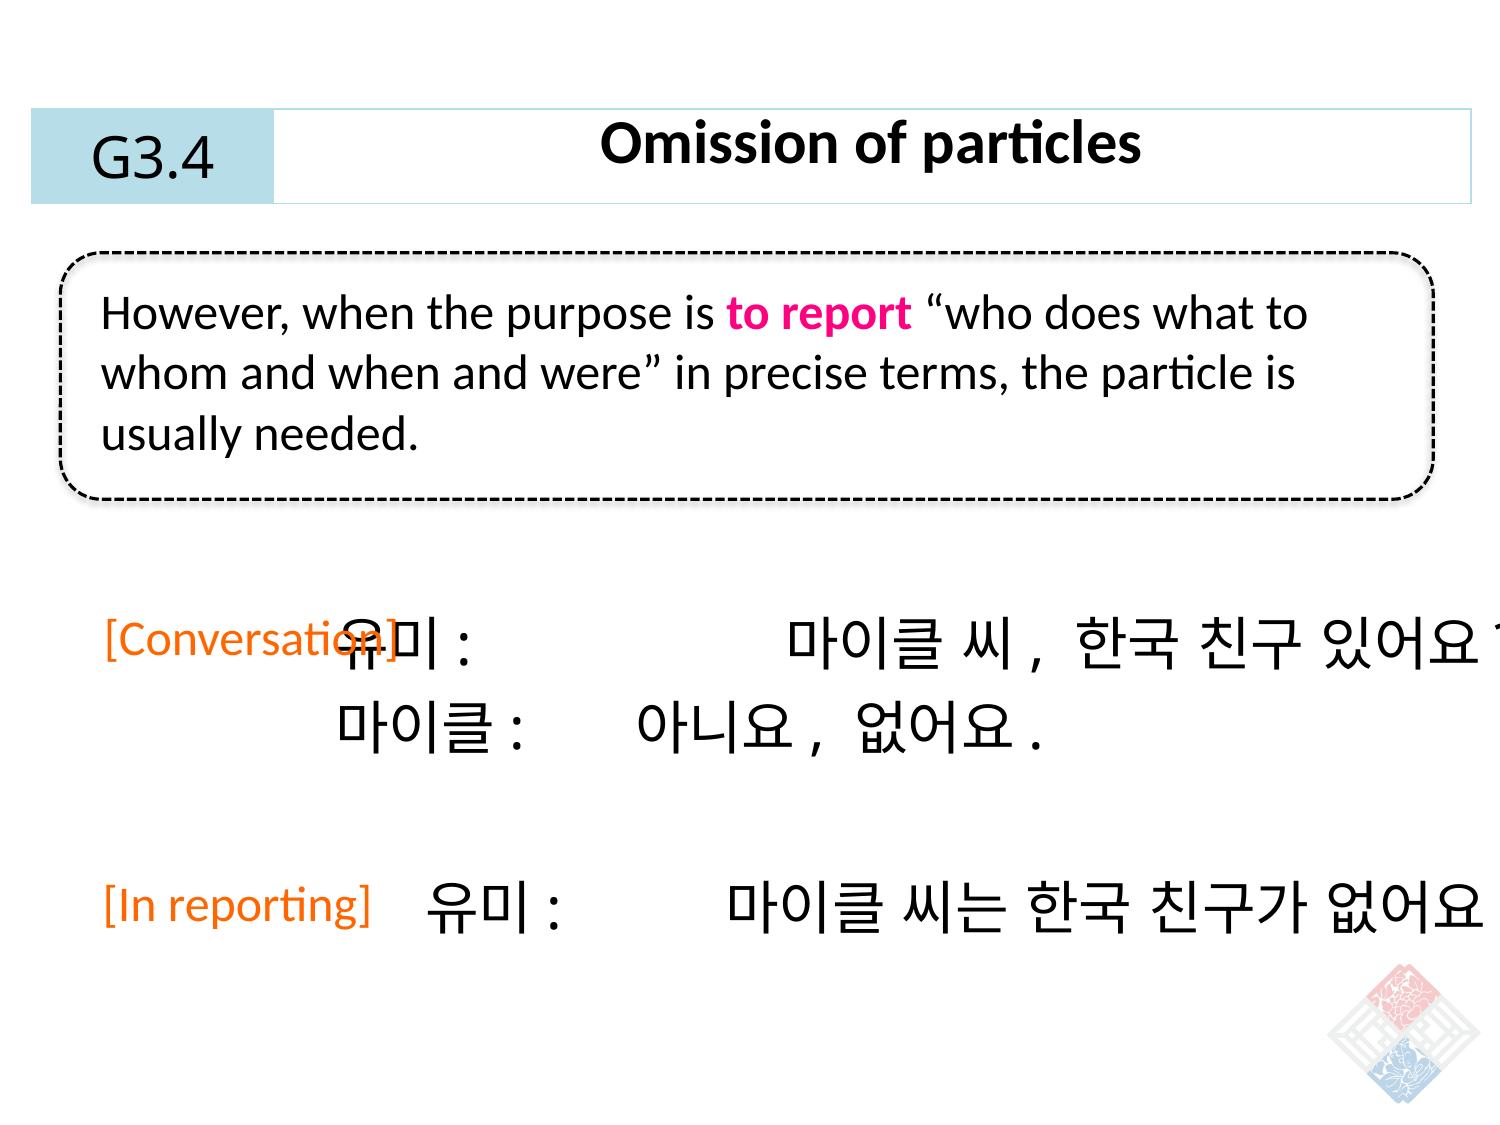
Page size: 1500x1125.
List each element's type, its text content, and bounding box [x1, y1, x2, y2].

table_header G3.4 [32, 110, 272, 203]
text_box [Conversation] [88, 597, 415, 673]
text_box However, when the purpose is to report “who does what to whom and when and were” in precise terms, the particle is usually needed. [85, 272, 1434, 468]
text_box [59, 251, 1433, 501]
text_box [In reporting] [87, 863, 388, 939]
table_header Omission of particles [274, 110, 1470, 203]
text_box [1323, 956, 1484, 1112]
text_box 유미: 마이클 씨는 한국 친구가 없어요. [410, 863, 1500, 949]
text_box 유미: 마이클 씨, 한국 친구 있어요? 마이클: 아니요, 없어요. [320, 585, 1500, 769]
